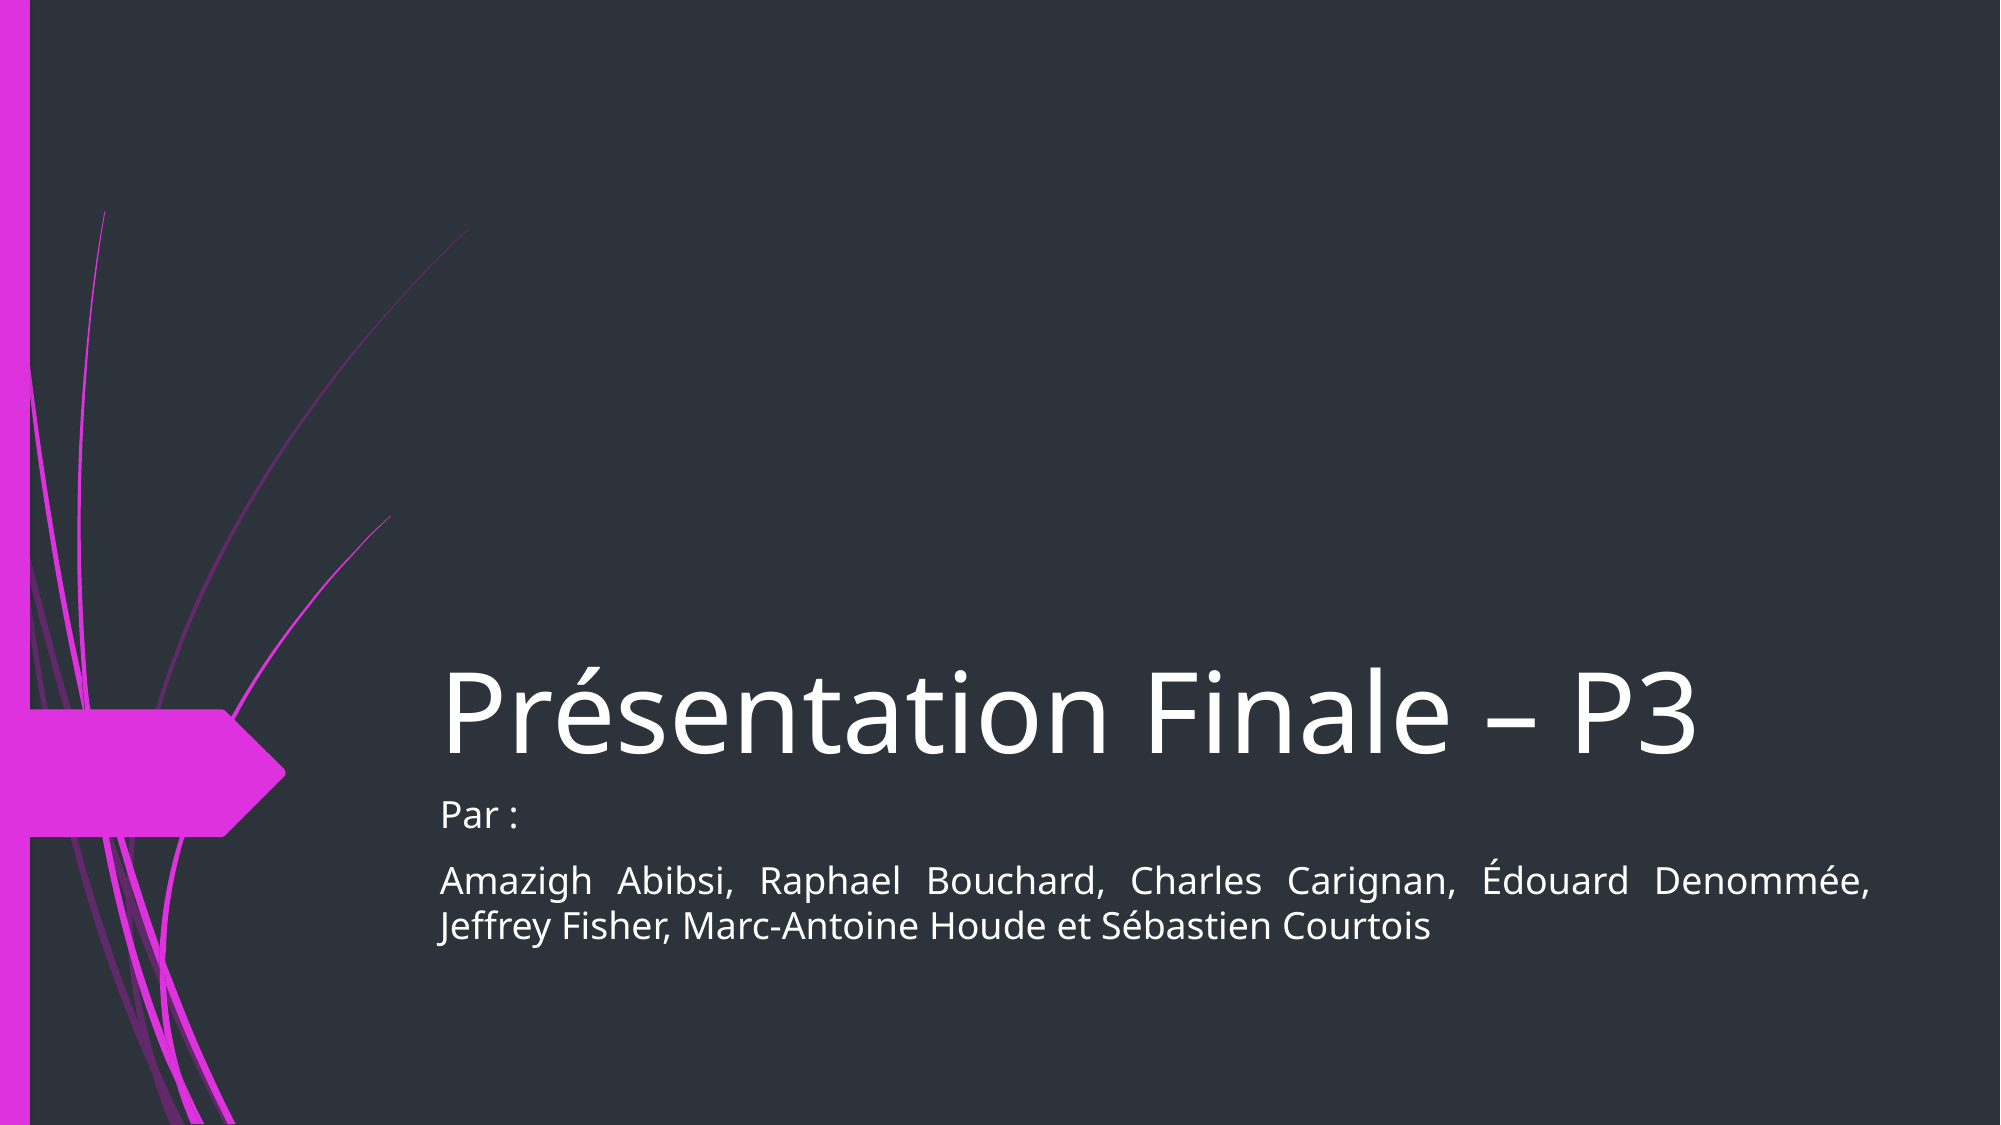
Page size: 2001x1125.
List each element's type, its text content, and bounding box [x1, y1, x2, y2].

title Présentation Finale – P3 [424, 412, 1888, 783]
subtitle Par : Amazigh Abibsi, Raphael Bouchard, Charles Carignan, Édouard Denommée, Jeffrey Fisher, Marc-Antoine Houde et Sébastien Courtois [424, 783, 1888, 969]
